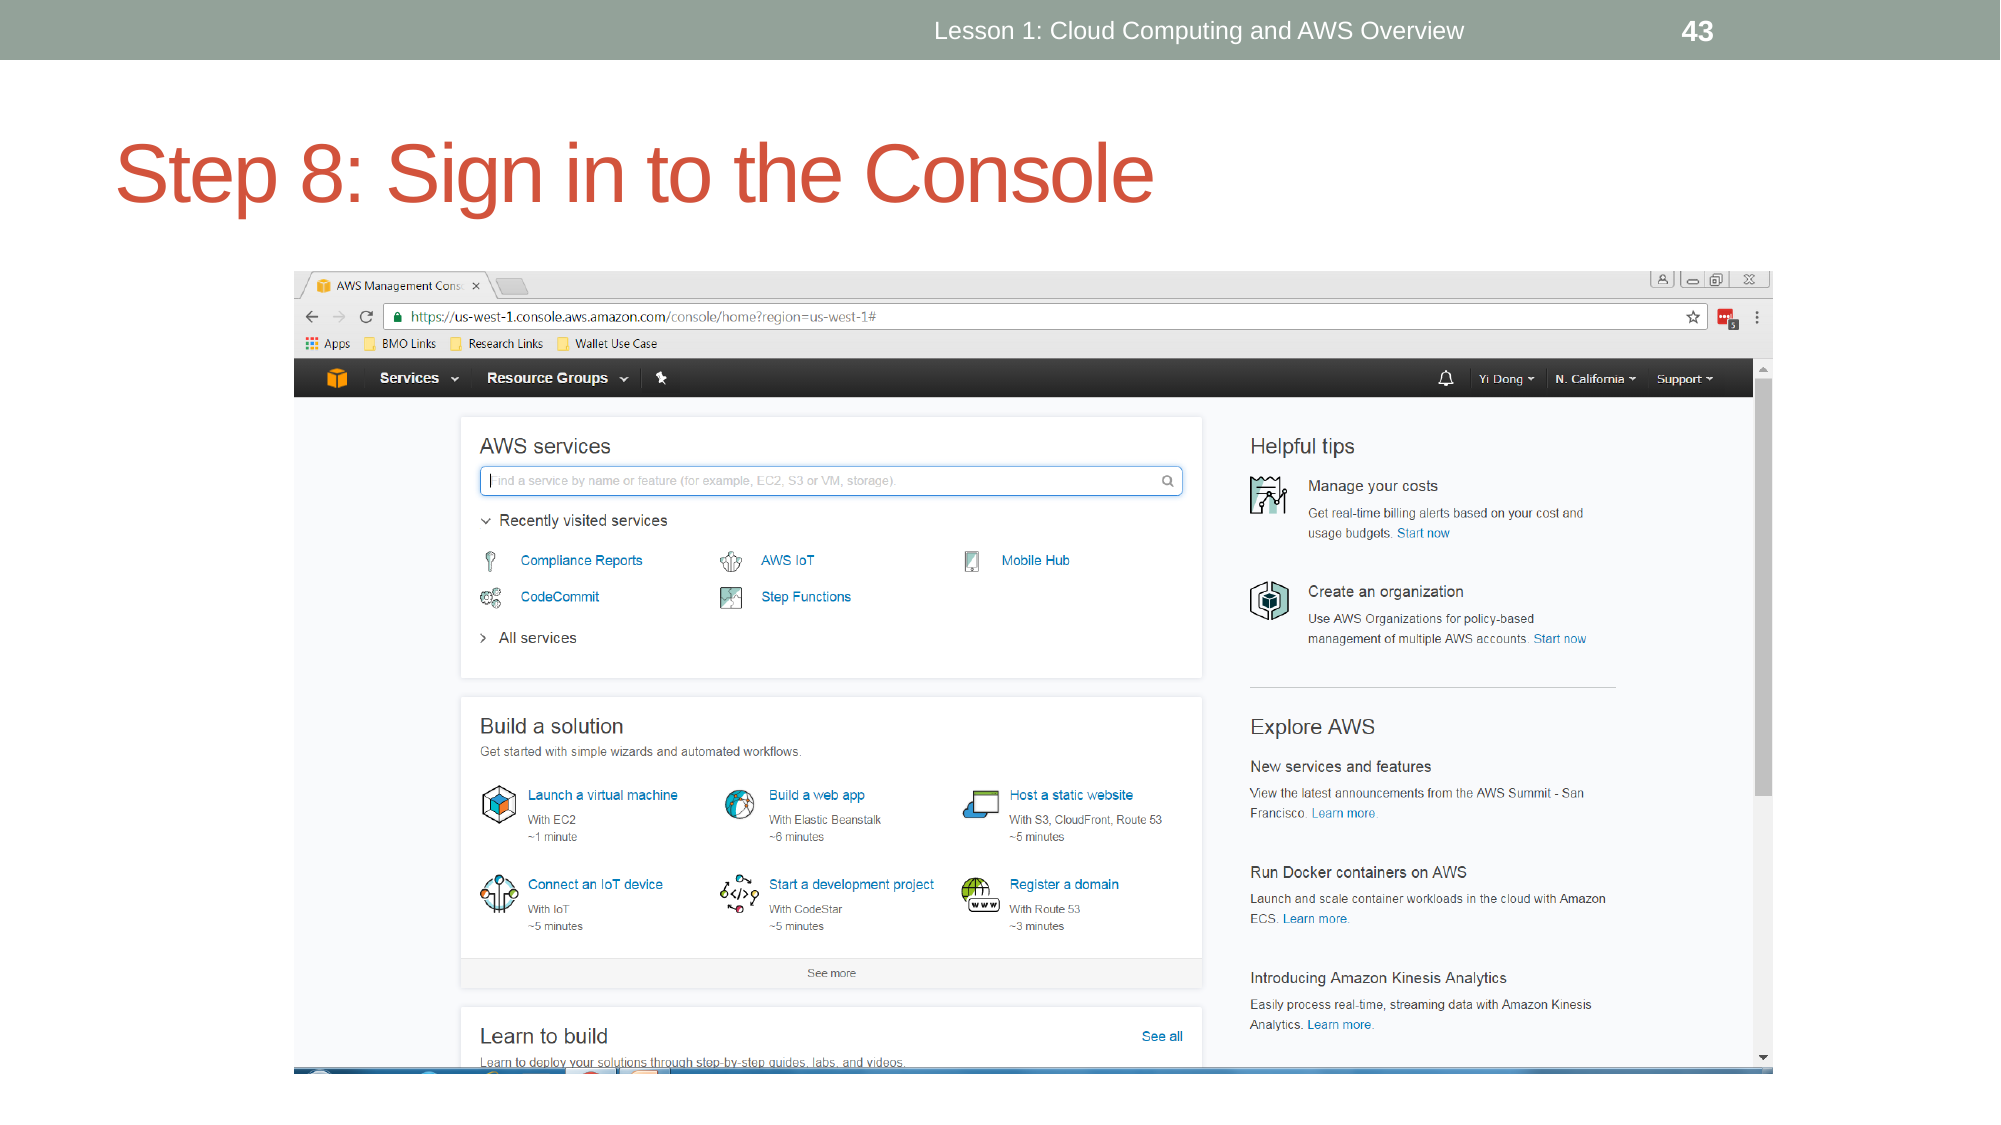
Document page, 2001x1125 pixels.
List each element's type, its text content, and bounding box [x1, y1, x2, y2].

title Step 8: Sign in to the Console [99, 87, 1900, 250]
slide_number 43 [1666, 3, 1900, 57]
footer Lesson 1: Cloud Computing and AWS Overview [750, 3, 1650, 57]
picture [294, 271, 1773, 1074]
